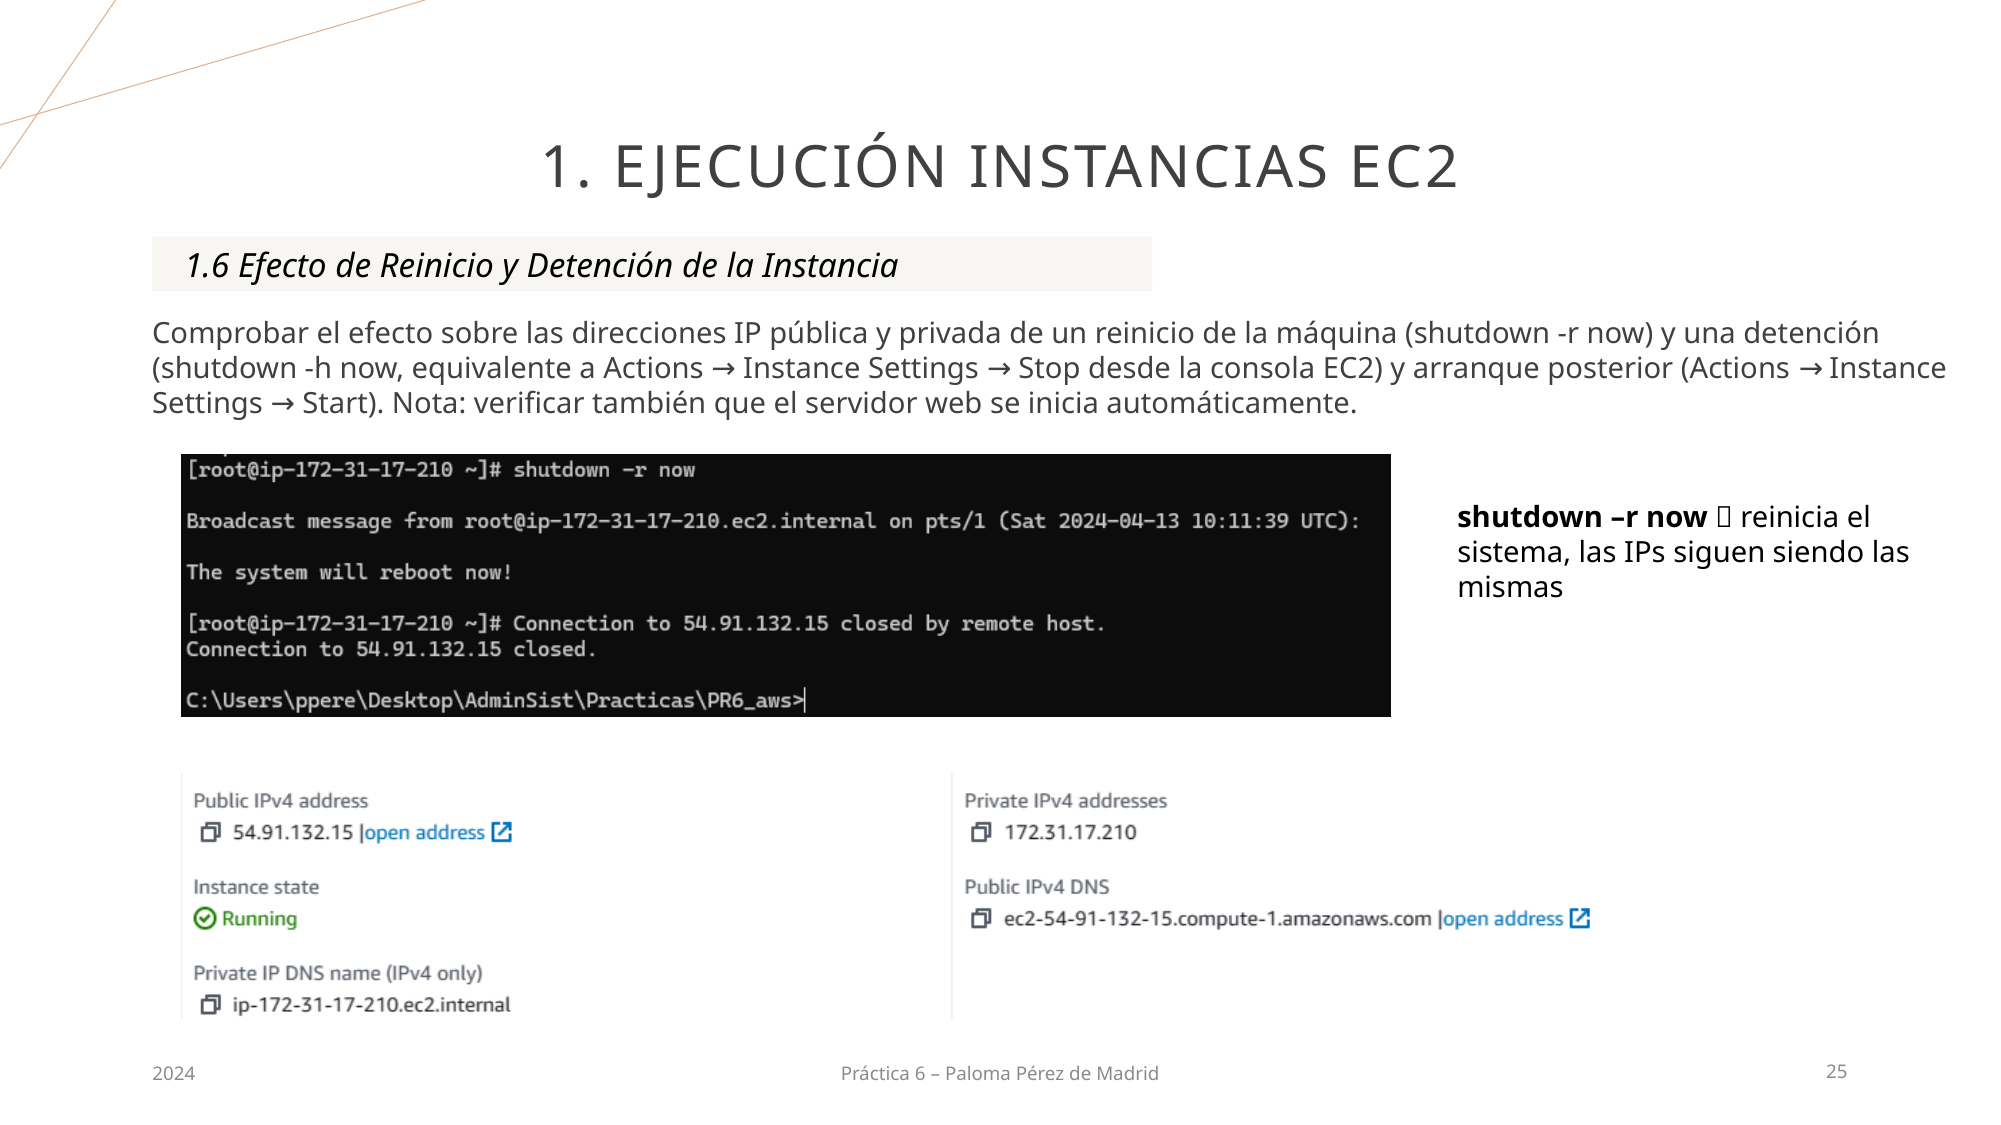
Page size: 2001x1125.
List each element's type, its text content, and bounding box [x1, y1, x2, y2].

text_box 1.6 Efecto de Reinicio y Detención de la Instancia [152, 236, 1153, 292]
picture [181, 769, 1633, 1019]
slide_number 2024 [137, 1042, 588, 1103]
picture [181, 454, 1391, 717]
text_box shutdown –r now  reinicia el sistema, las IPs siguen siendo las mismas [1442, 491, 1946, 611]
title 1. Ejecución instancias Ec2 [137, 59, 1863, 278]
footer Práctica 6 – Paloma Pérez de Madrid [662, 1042, 1338, 1103]
slide_number 25 [1412, 1042, 1863, 1103]
